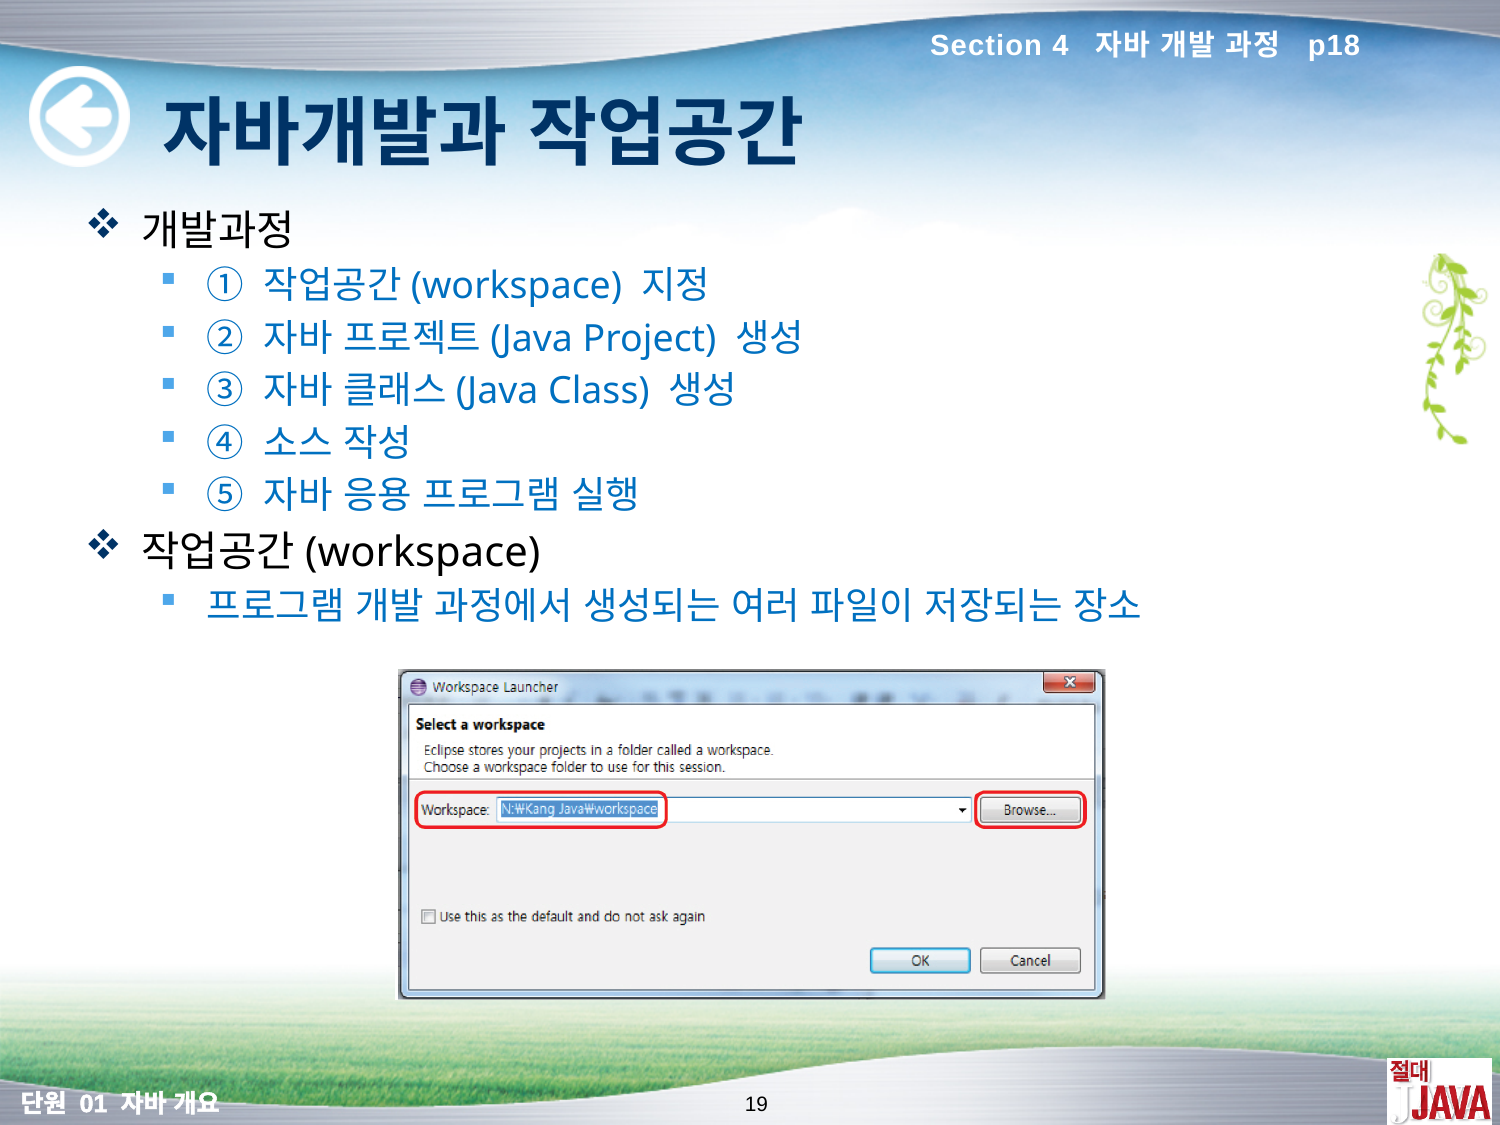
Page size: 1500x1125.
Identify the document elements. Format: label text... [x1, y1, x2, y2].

slide_number 19 [687, 1082, 826, 1125]
picture [0, 0, 1500, 1125]
list 개발과정 ① 작업공간(workspace) 지정 ② 자바 프로젝트(Java Project) 생성 ③ 자바 클래스(Java Class) 생성 ④ 소스 작성 ⑤ 자바 응용 프로그램 실행 작업공간(workspace) 프로그램 개발 과정에서 생성되는 여러 파일이 저장되는 장소 [69, 196, 1365, 1071]
text_box Section 4 자바 개발 과정 p18 [915, 19, 1483, 69]
title 자바개발과 작업공간 [147, 77, 1424, 181]
